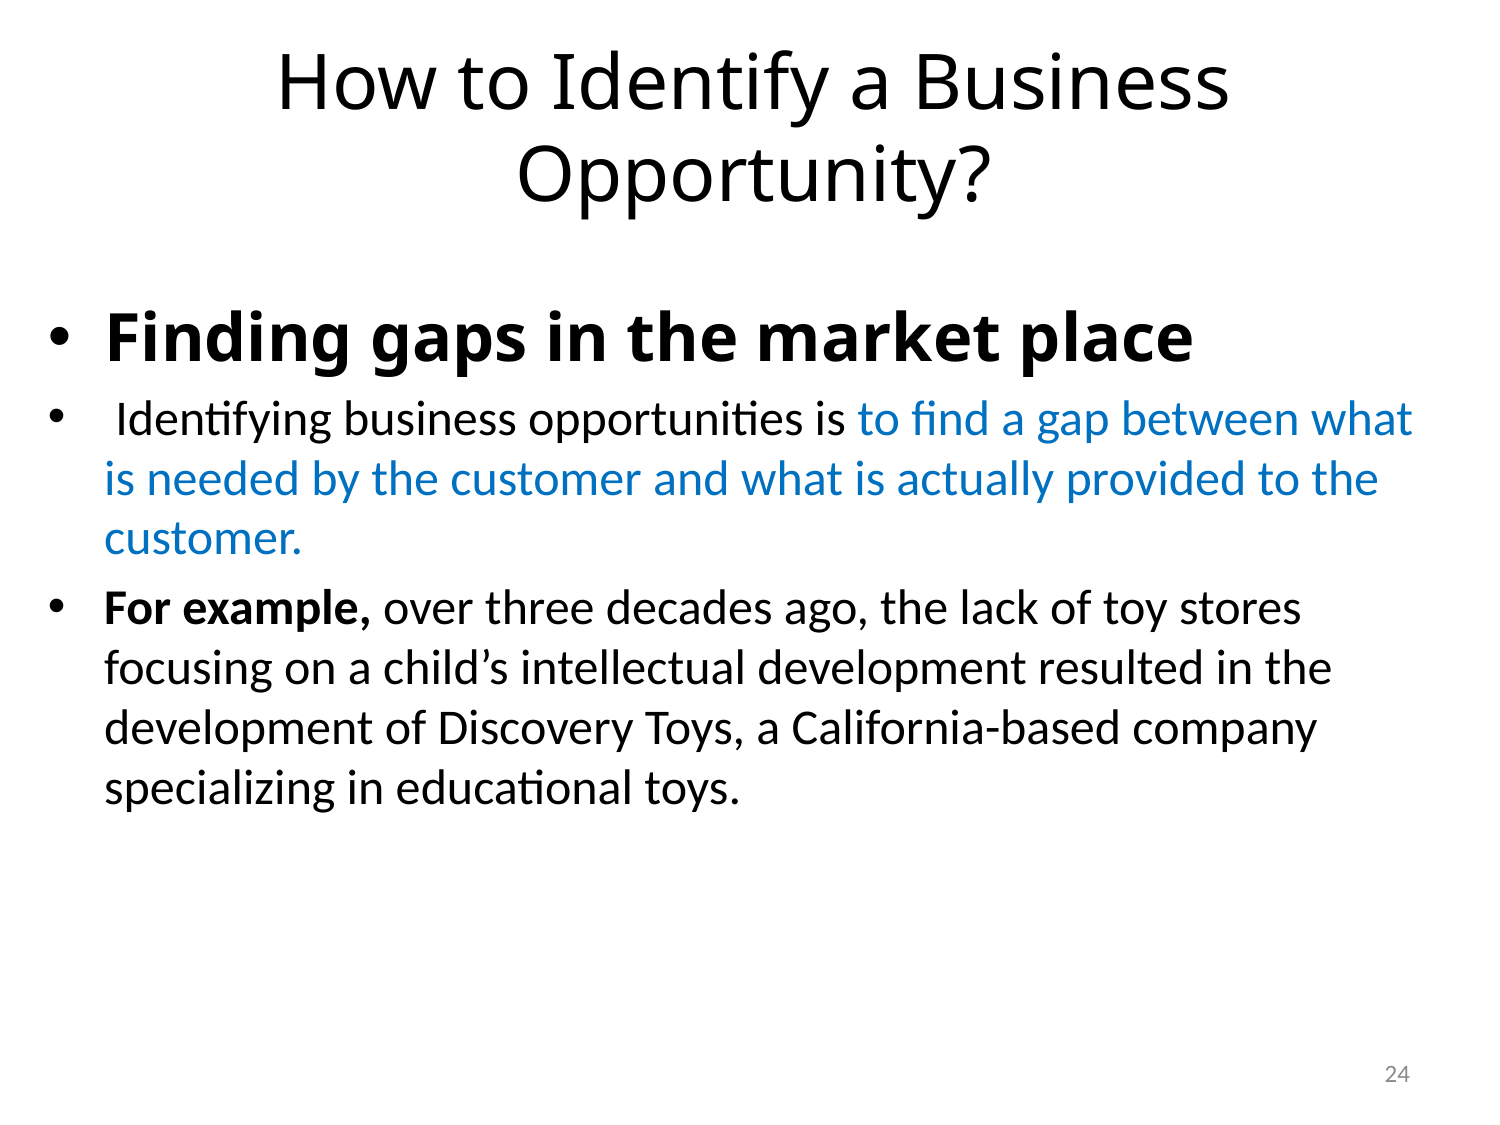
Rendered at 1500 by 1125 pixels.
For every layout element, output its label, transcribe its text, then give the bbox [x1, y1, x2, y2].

slide_number 24 [1074, 1042, 1425, 1103]
list Finding gaps in the market place Identifying business opportunities is to find a gap between what is needed by the customer and what is actually provided to the customer. For example, over three decades ago, the lack of toy stores focusing on a child’s intellectual development resulted in the development of Discovery Toys, a California-based company specializing in educational toys. [32, 287, 1471, 1009]
title How to Identify a Business Opportunity? [135, 24, 1373, 225]
